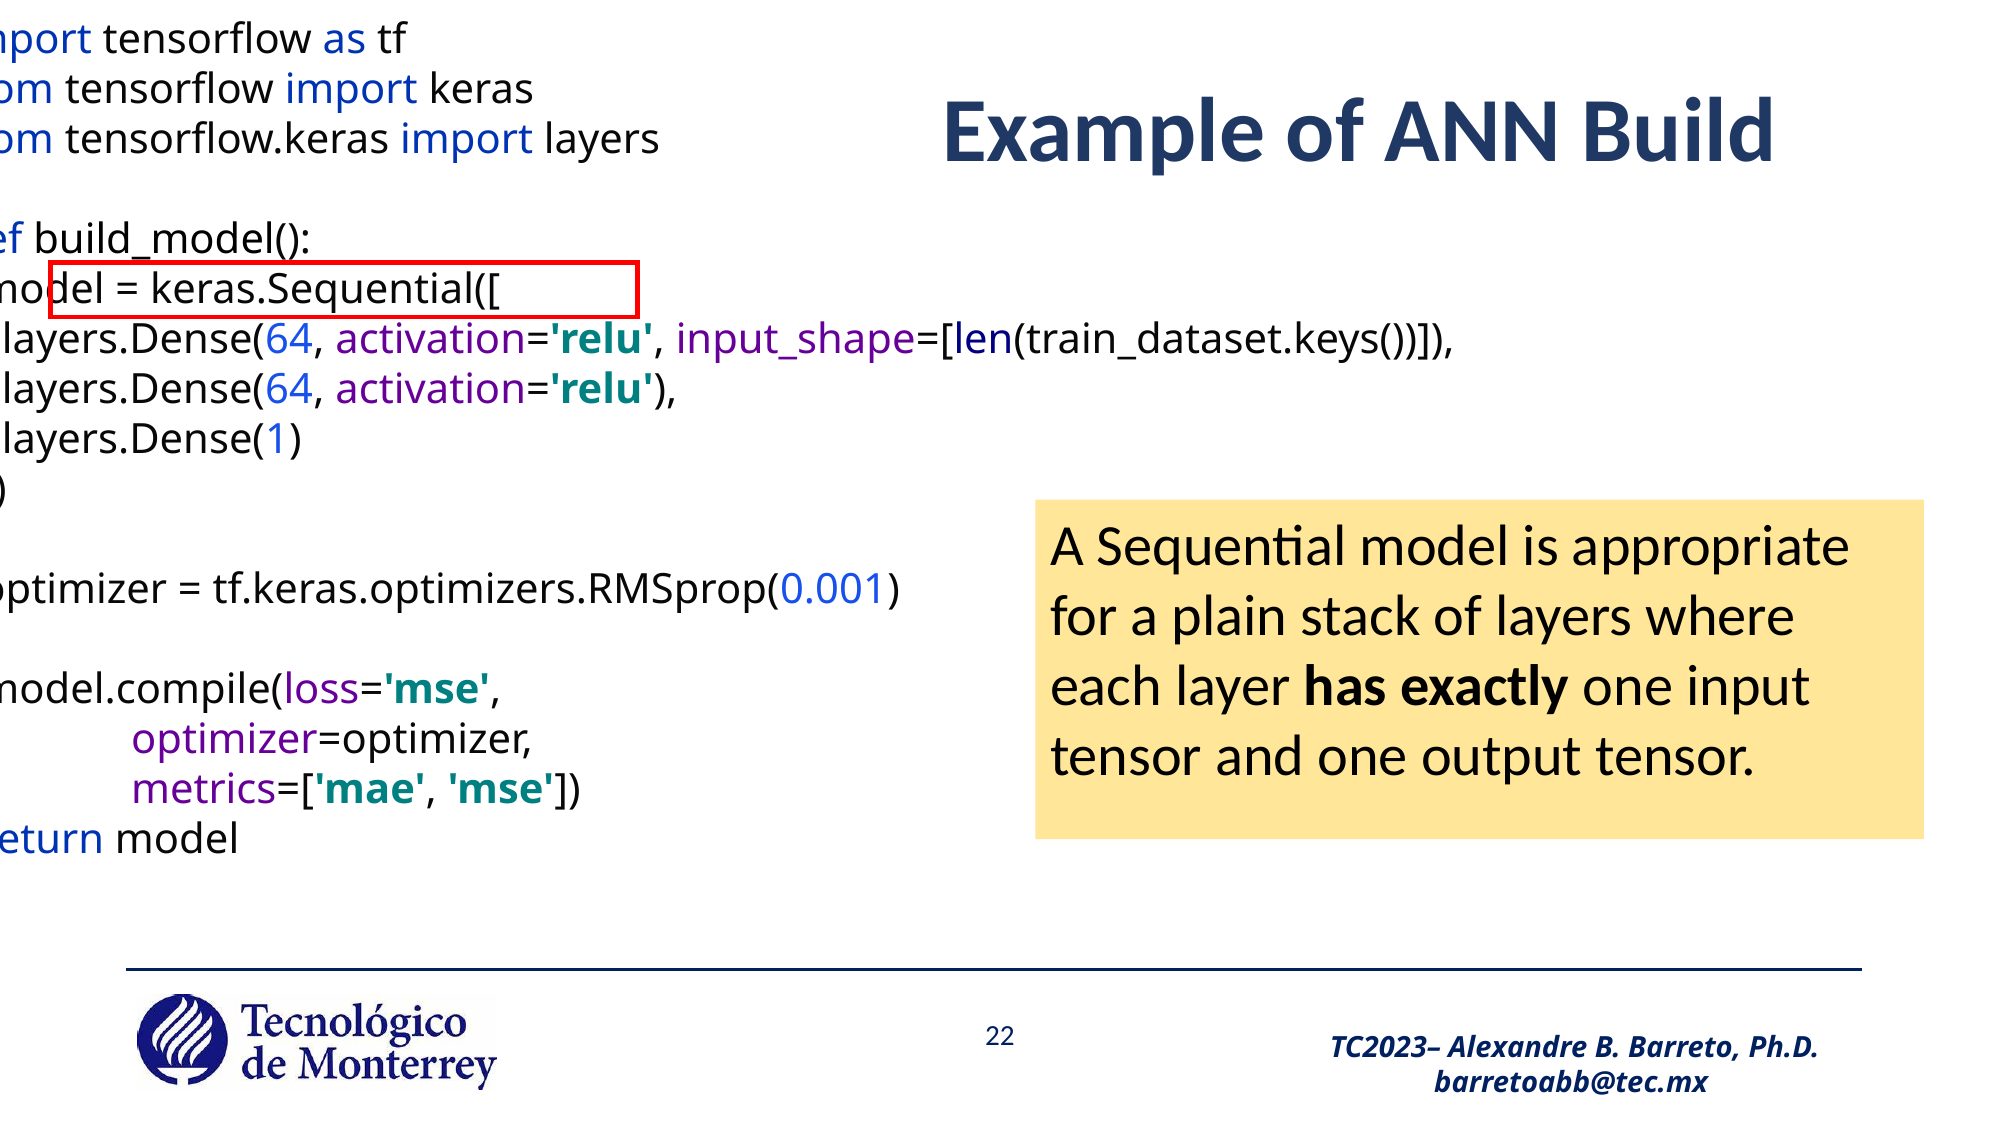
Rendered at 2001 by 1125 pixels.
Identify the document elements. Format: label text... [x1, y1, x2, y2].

text_box Example of ANN Build [927, 62, 1793, 188]
text_box import tensorflow as tf from tensorflow import keras from tensorflow.keras import layers def build_model(): model = keras.Sequential([ layers.Dense(64, activation='relu', input_shape=[len(train_dataset.keys())]), layers.Dense(64, activation='relu'), layers.Dense(1) ]) optimizer = tf.keras.optimizers.RMSprop(0.001) model.compile(loss='mse', optimizer=optimizer, metrics=['mae', 'mse']) return model [0, 4, 1470, 870]
text_box A Sequential model is appropriate for a plain stack of layers where each layer has exactly one input tensor and one output tensor. [1035, 499, 1924, 840]
picture [137, 994, 497, 1090]
text_box [49, 261, 638, 318]
